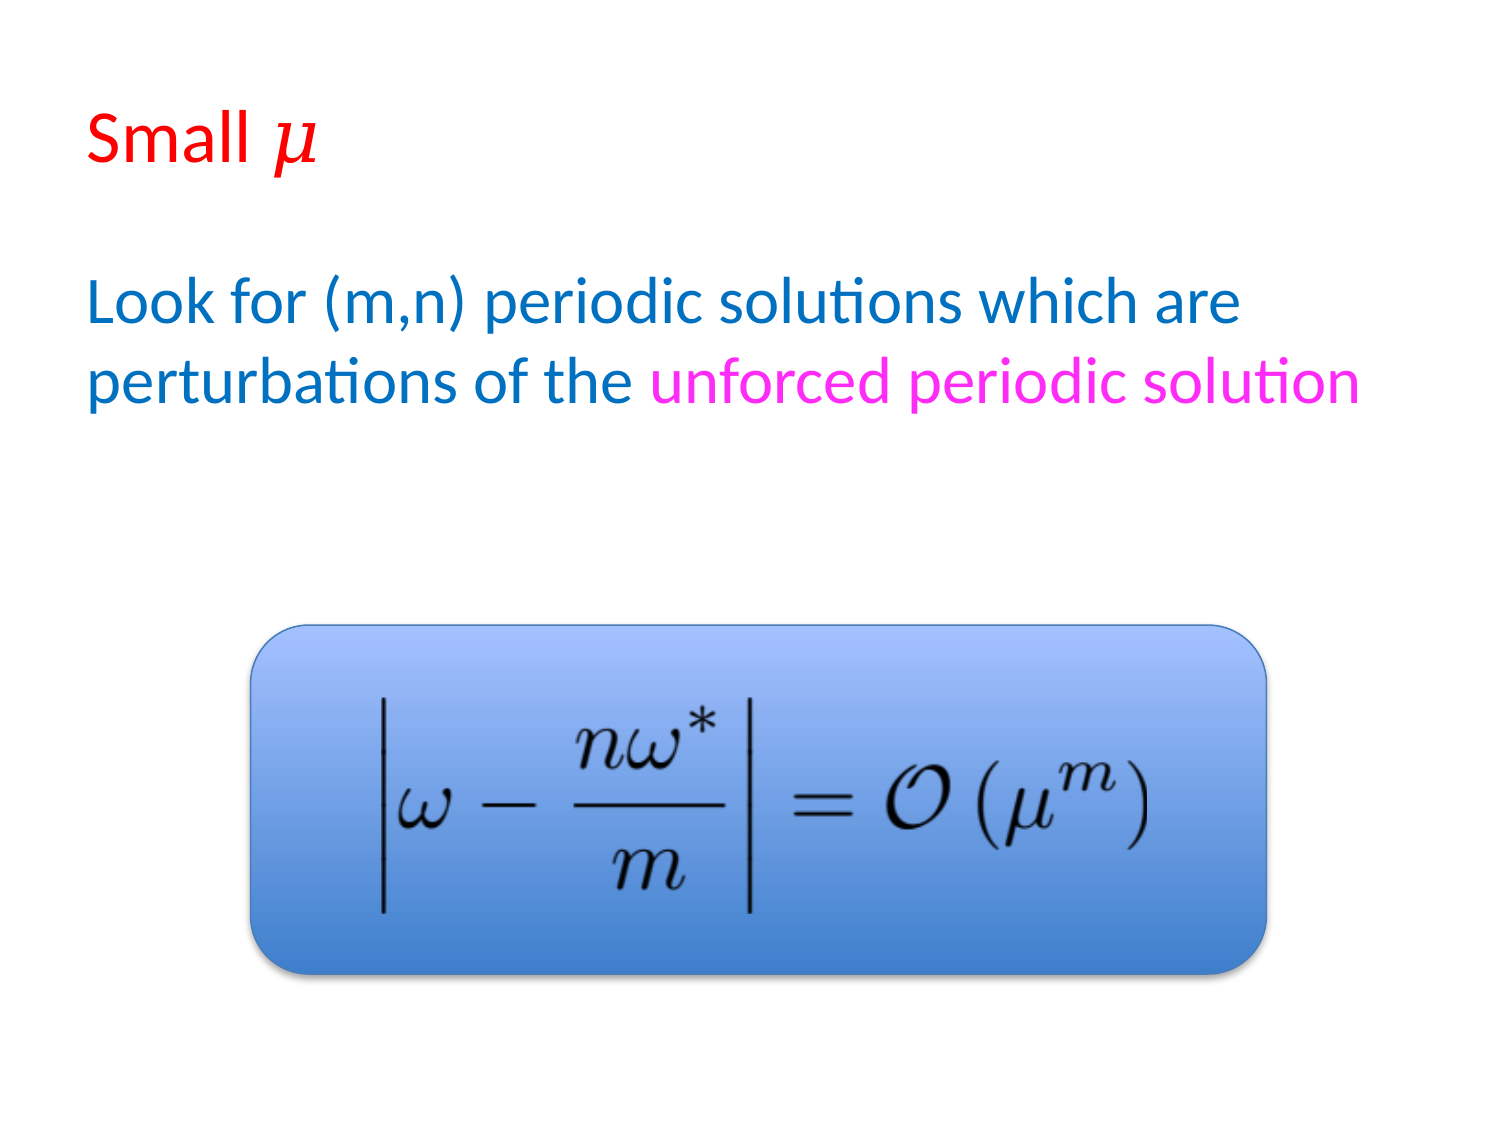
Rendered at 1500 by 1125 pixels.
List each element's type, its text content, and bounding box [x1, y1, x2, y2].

text_box Small 𝜇 Look for (m,n) periodic solutions which are perturbations of the unforced periodic solution [72, 79, 1424, 425]
text_box [249, 624, 1268, 975]
picture [380, 696, 1147, 914]
